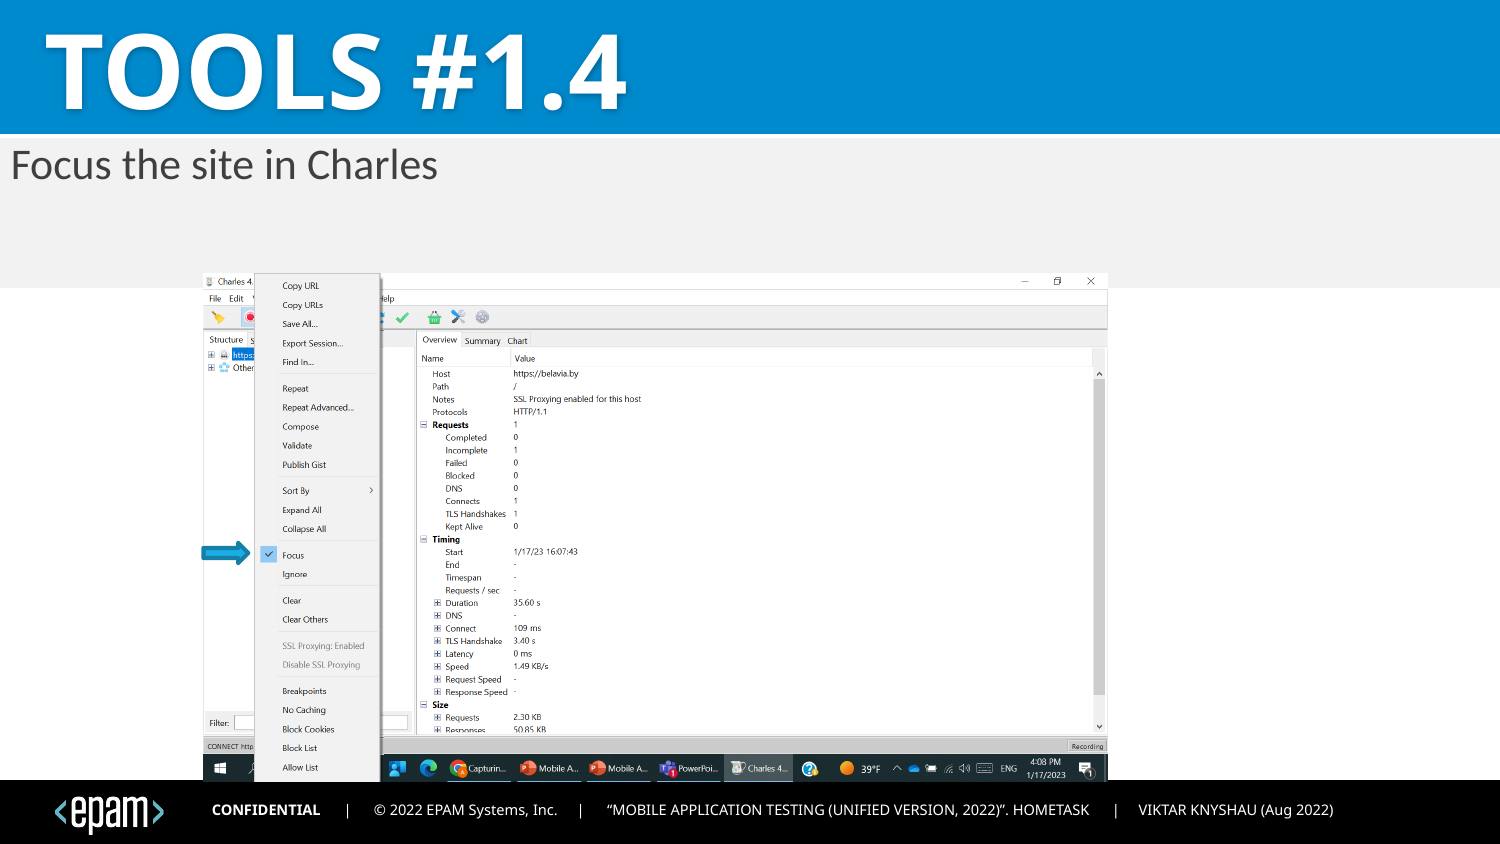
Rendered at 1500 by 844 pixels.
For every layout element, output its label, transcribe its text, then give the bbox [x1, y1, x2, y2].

picture [0, 273, 1500, 844]
list Focus the site in Charles [0, 136, 1500, 288]
list TOOLS #1.4 [0, 0, 1500, 136]
